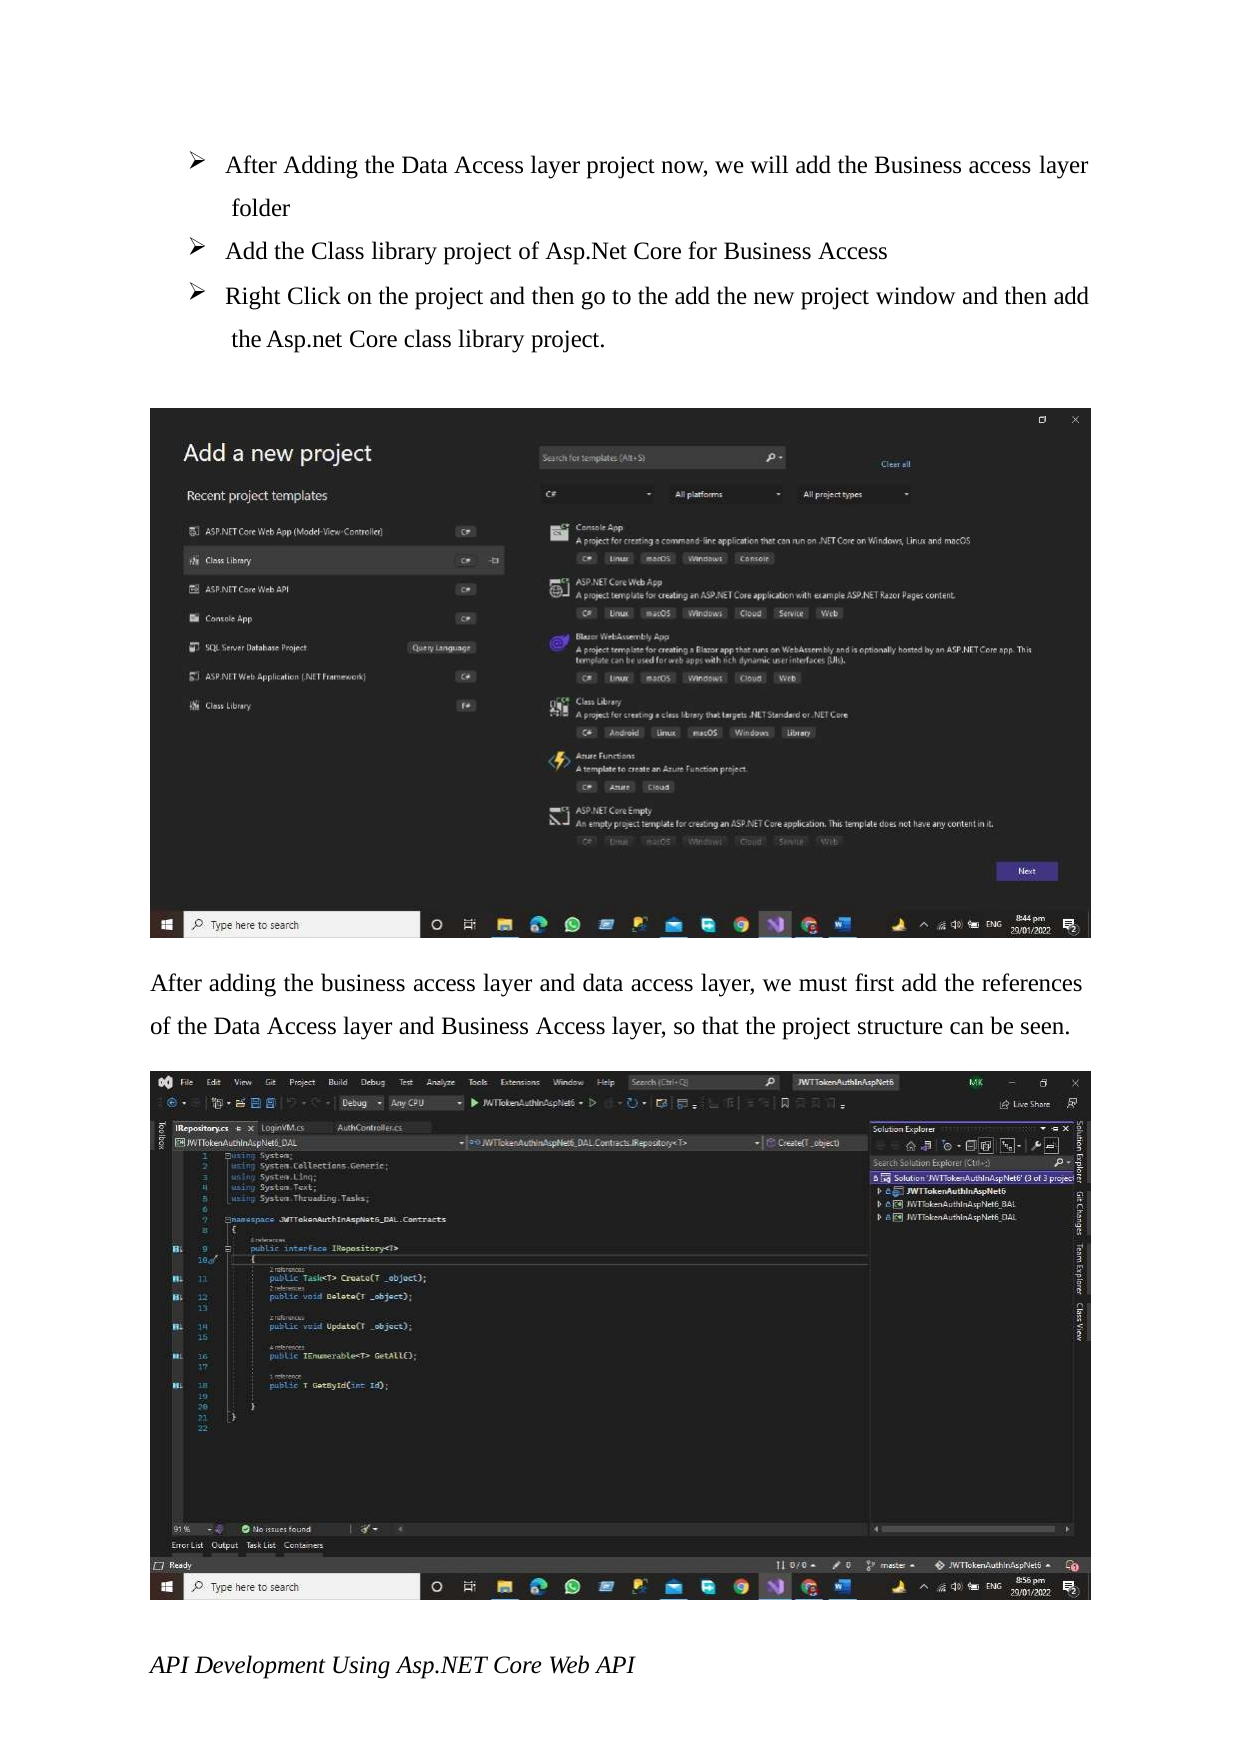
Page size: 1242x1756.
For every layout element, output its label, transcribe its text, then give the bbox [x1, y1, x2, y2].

picture [149, 408, 1091, 938]
footer API Development Using Asp.NET Core Web API [147, 1649, 643, 1756]
picture [149, 1070, 1091, 1601]
text_box After adding the business access layer and data access layer, we must first add the references of the Data Access layer and Business Access layer, so that the project structure can be seen. [147, 951, 1092, 1040]
text_box After Adding the Data Access layer project now, we will add the Business access layer folder Add the Class library project of Asp.Net Core for Business Access Right Click on the project and then go to the add the new project window and then add the Asp.net Core class library project. [185, 133, 1092, 353]
